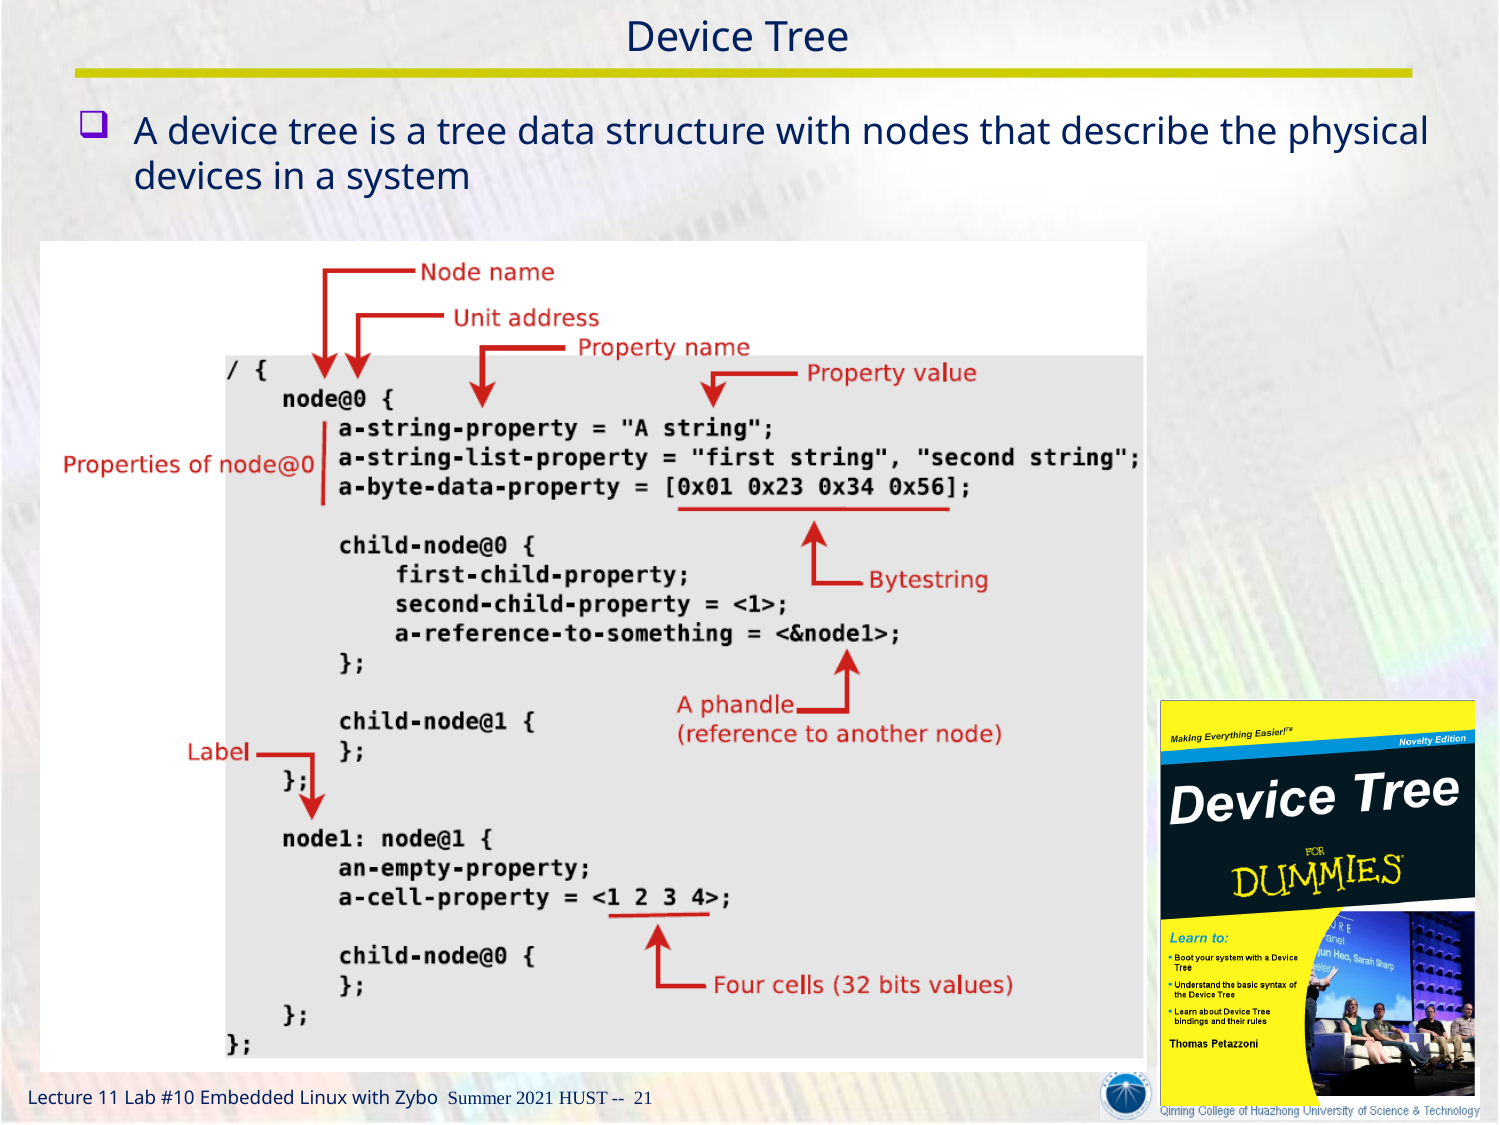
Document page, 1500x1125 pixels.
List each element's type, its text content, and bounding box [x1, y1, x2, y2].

picture [0, 0, 1500, 1125]
list A device tree is a tree data structure with nodes that describe the physical devices in a system [62, 99, 1450, 700]
title Device Tree [24, 10, 1450, 73]
